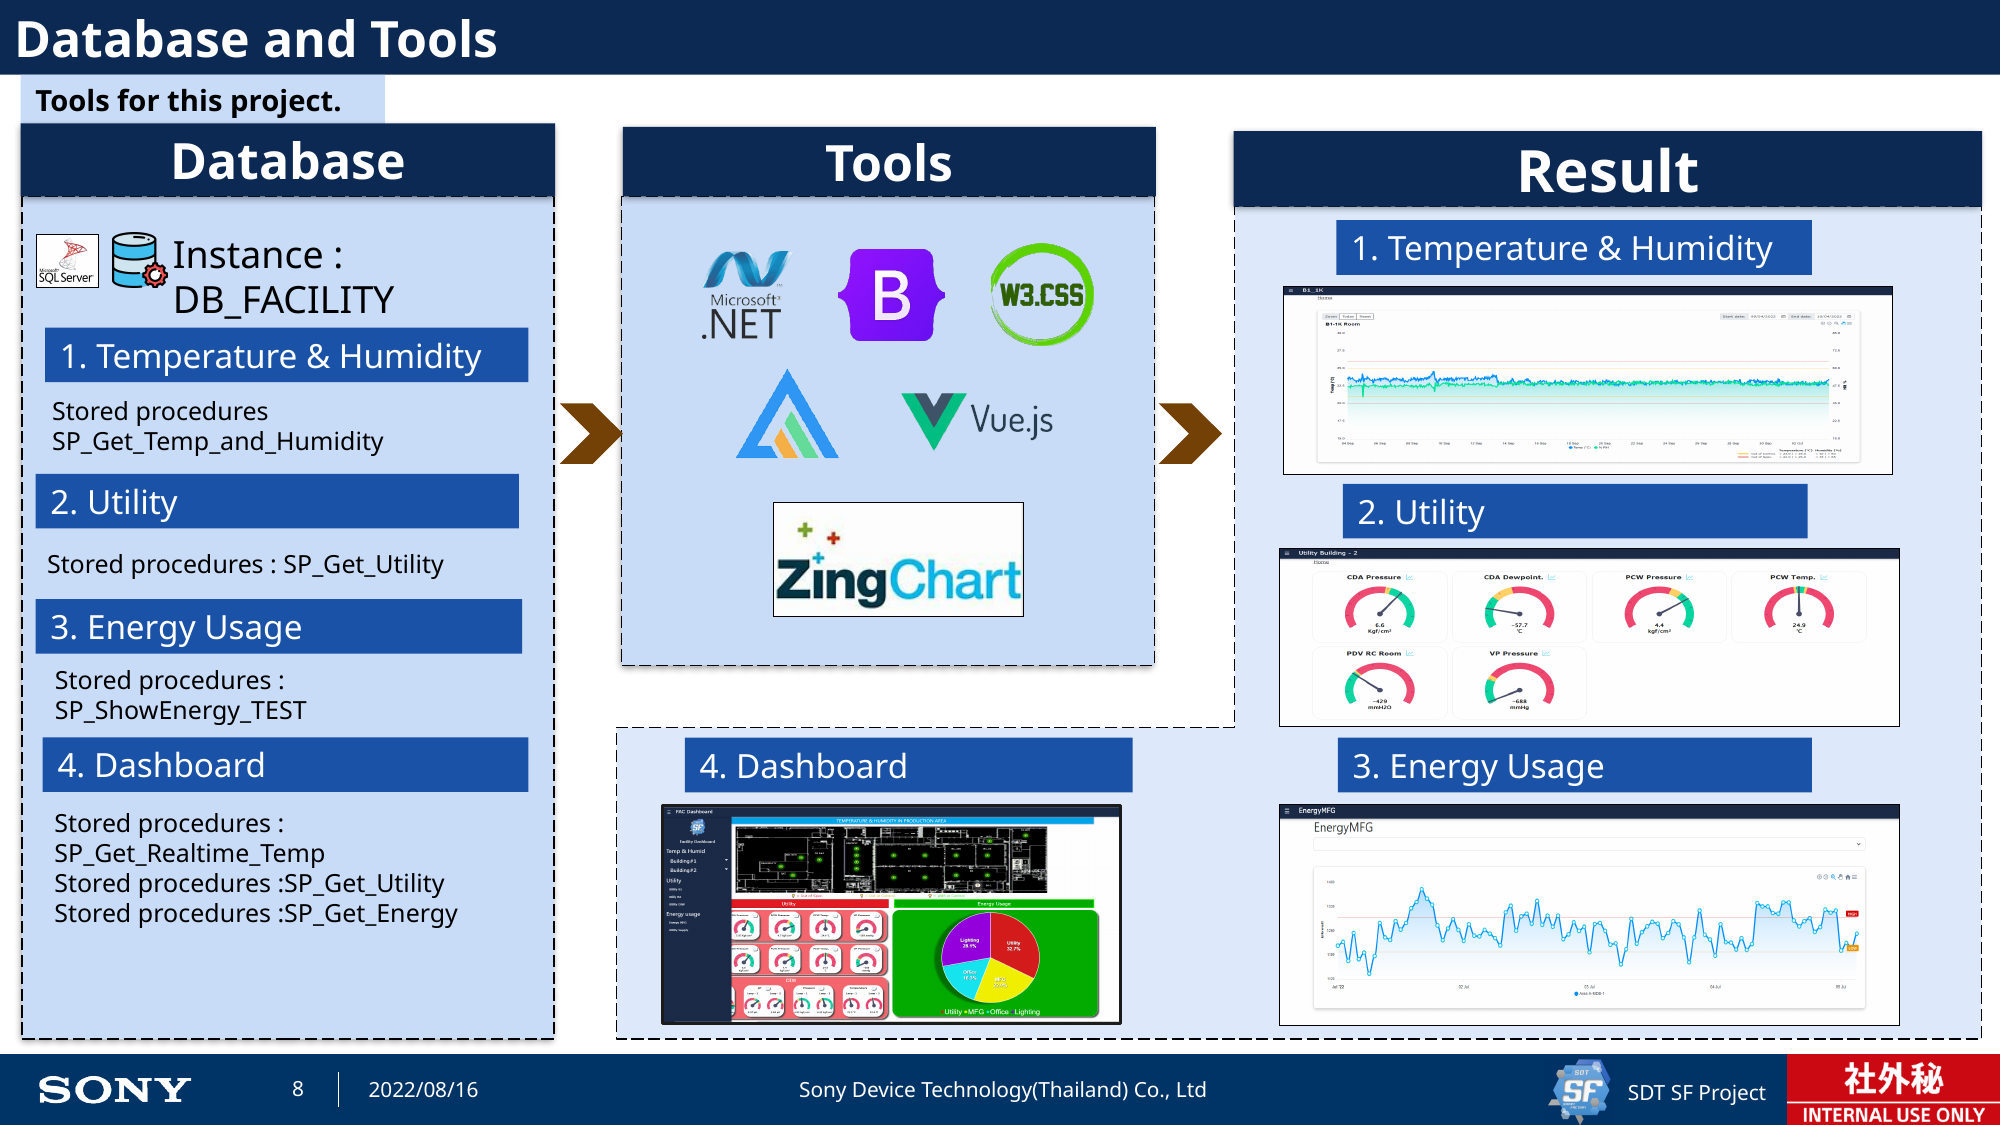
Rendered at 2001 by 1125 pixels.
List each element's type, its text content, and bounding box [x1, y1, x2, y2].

text_box 4. Dashboard [880, 736, 1007, 741]
text_box [614, 1007, 1819, 1041]
picture [719, 345, 856, 482]
text_box [621, 206, 1155, 666]
picture [772, 501, 1024, 617]
picture [1278, 804, 1900, 1026]
picture [36, 234, 99, 288]
picture [1544, 1058, 1614, 1125]
picture [29, 1069, 202, 1113]
text_box [809, 725, 1073, 736]
text_box Database and Tools [0, 0, 2000, 77]
text_box [557, 401, 626, 467]
text_box Stored procedures : SP_Get_Realtime_Temp Stored procedures :SP_Get_Utility Stored procedures :SP_Get_Energy [39, 800, 534, 935]
text_box 3. Energy Usage [33, 597, 524, 656]
picture [1278, 548, 1900, 727]
text_box 4. Dashboard [41, 735, 531, 794]
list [696, 242, 800, 346]
text_box Instance : DB_FACILITY [158, 223, 483, 329]
text_box 2. Utility [33, 472, 521, 531]
text_box [1156, 401, 1225, 467]
picture [1283, 285, 1893, 475]
picture [1787, 1054, 2000, 1125]
text_box [21, 207, 555, 1040]
text_box [609, 184, 2000, 1040]
picture [663, 807, 1120, 1022]
text_box Stored procedures : SP_Get_Utility [32, 541, 523, 586]
text_box Tools [620, 124, 1159, 199]
picture [991, 242, 1094, 346]
text_box [614, 725, 646, 894]
picture [111, 231, 168, 288]
text_box Tools for this project. [20, 74, 386, 118]
picture [890, 366, 1063, 472]
text_box Result [1231, 128, 1985, 210]
text_box [1672, 215, 1984, 235]
text_box [1832, 1033, 1984, 1041]
text_box Stored procedures : SP_ShowEnergy_TEST [40, 657, 497, 732]
text_box [1953, 546, 1984, 876]
text_box Stored procedures SP_Get_Temp_and_Humidity [37, 388, 483, 463]
text_box Database [18, 120, 558, 200]
text_box 1. Temperature & Humidity [1690, 218, 1814, 225]
picture [838, 249, 945, 341]
text_box 1. Temperature & Humidity [43, 325, 530, 384]
